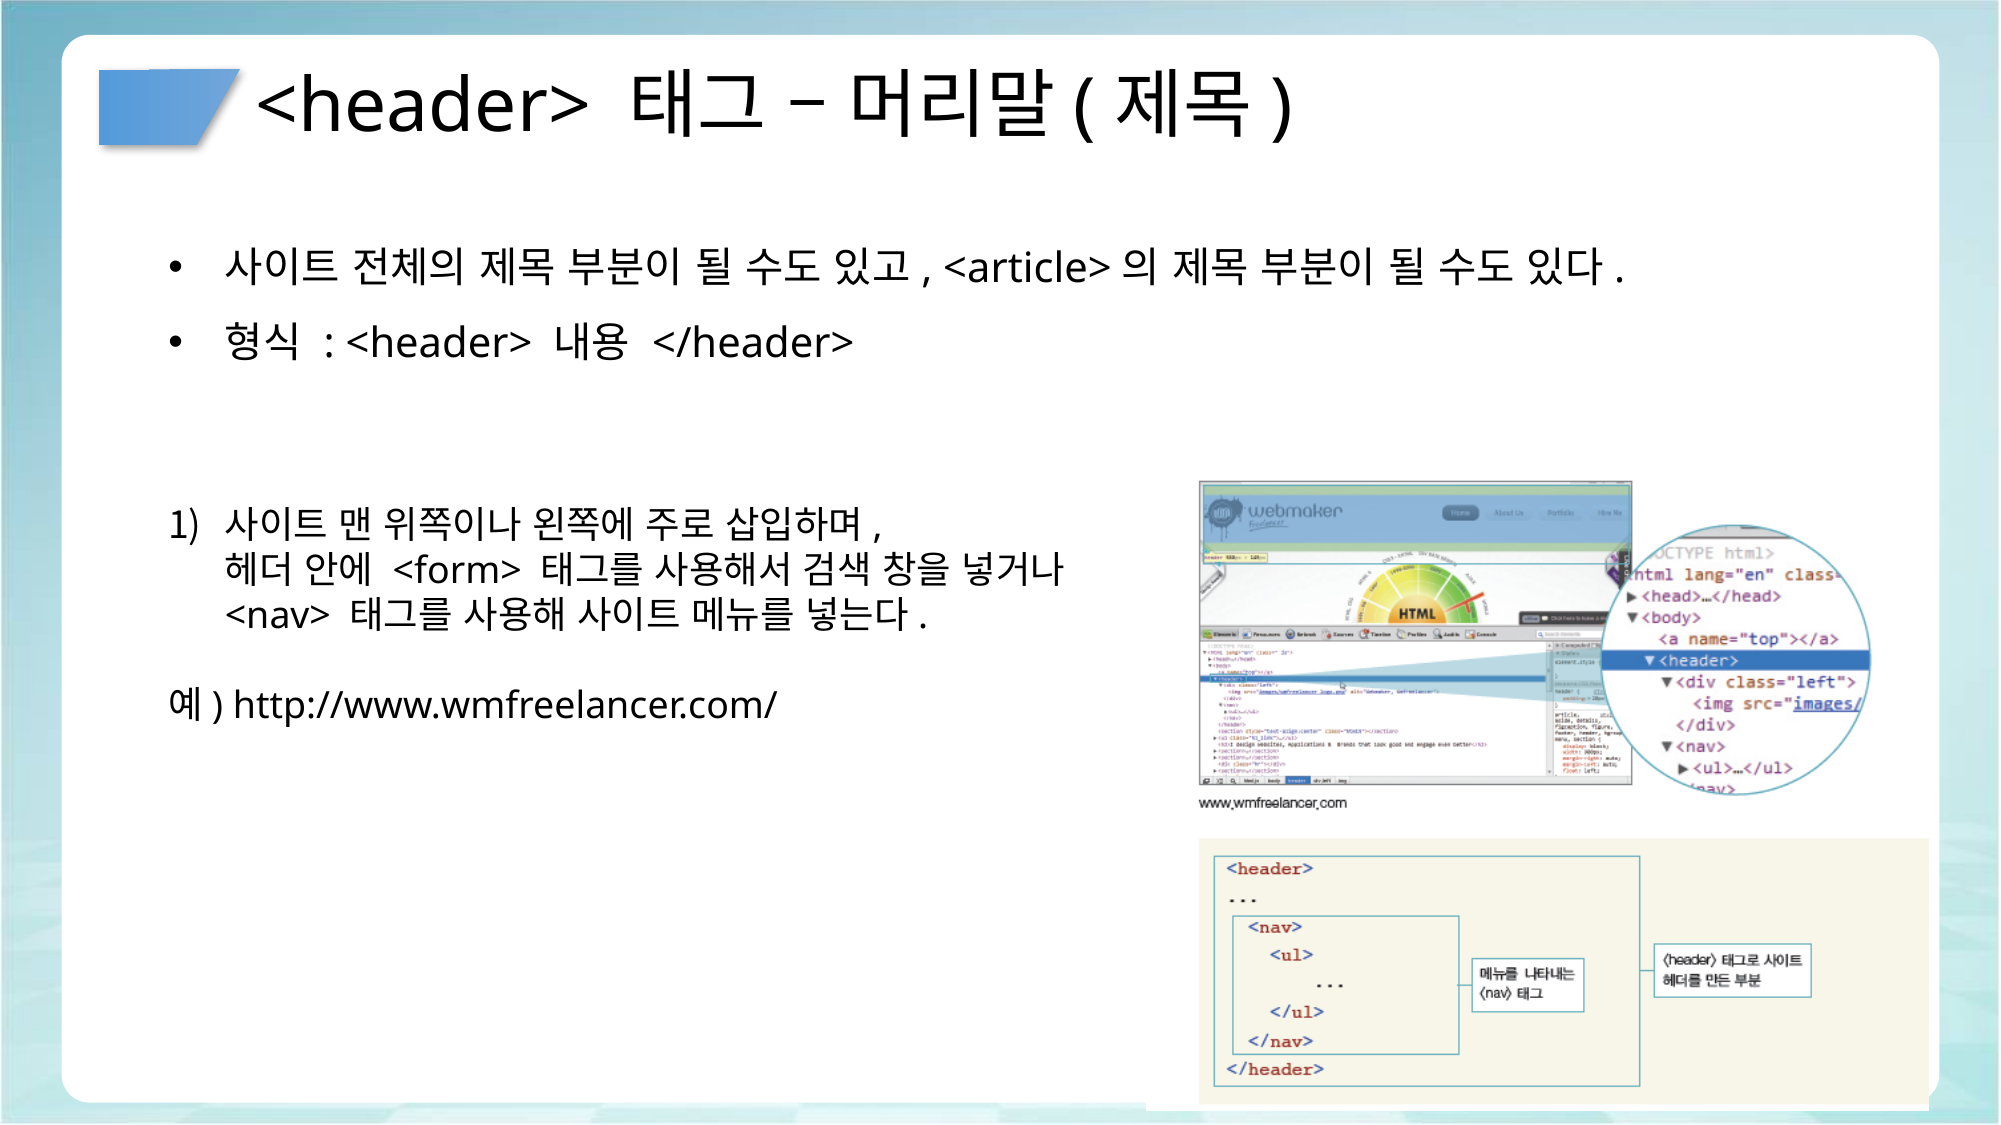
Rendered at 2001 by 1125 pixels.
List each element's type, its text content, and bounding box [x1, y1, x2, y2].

text_box 사이트 전체의 제목 부분이 될 수도 있고, <article>의 제목 부분이 될 수도 있다. 형식 : <header> 내용 </header> 사이트 맨 위쪽이나 왼쪽에 주로 삽입하며, 헤더 안에 <form> 태그를 사용해서 검색 창을 넣거나 <nav> 태그를 사용해 사이트 메뉴를 넣는다. 예) http://www.wmfreelancer.com/ [153, 208, 1777, 779]
title <header> 태그 – 머리말(제목) [240, 49, 1809, 165]
picture [0, 0, 2001, 1125]
